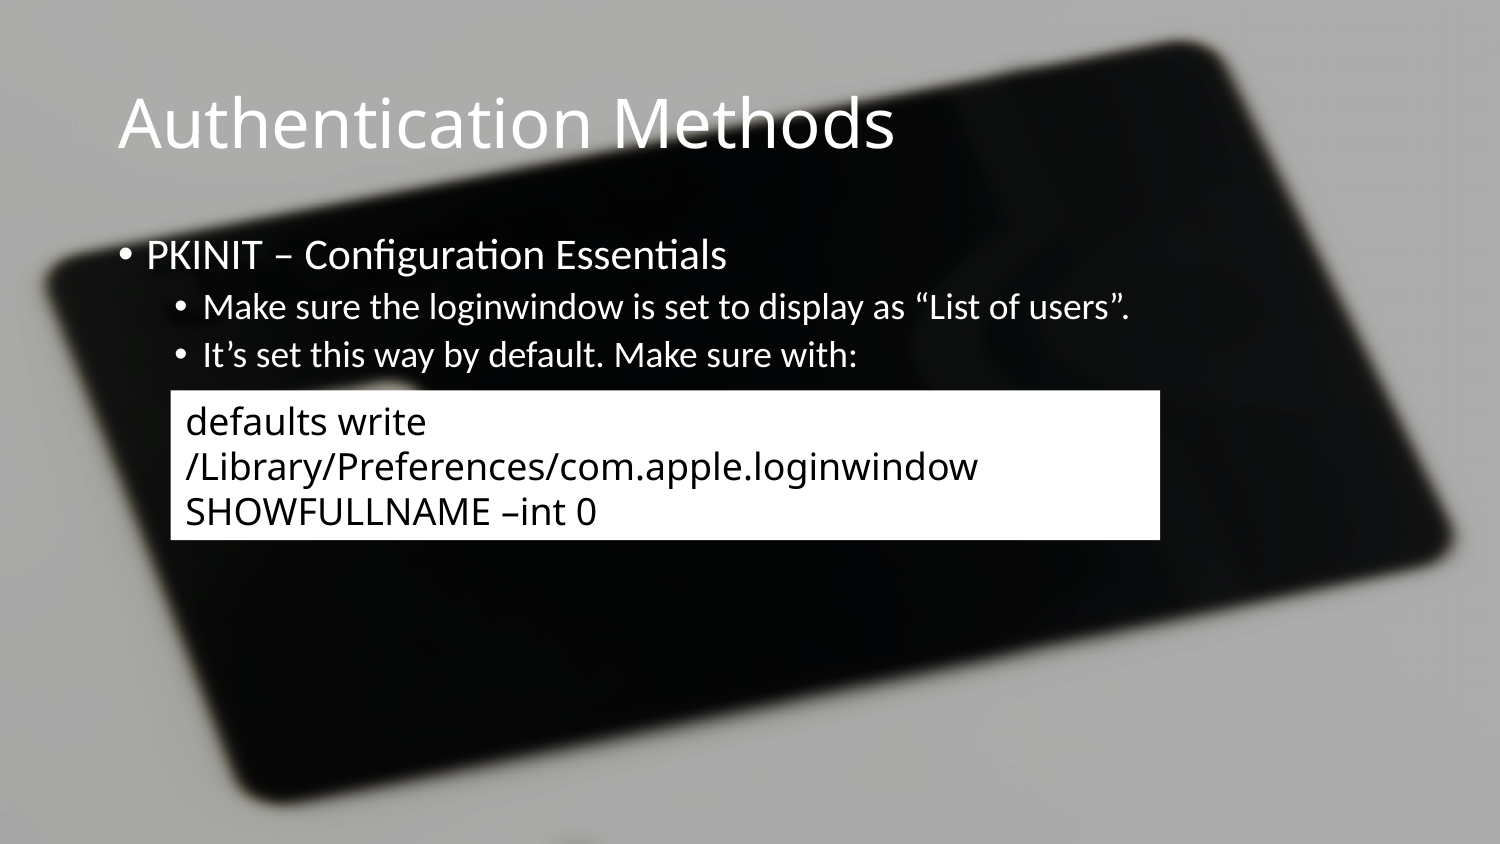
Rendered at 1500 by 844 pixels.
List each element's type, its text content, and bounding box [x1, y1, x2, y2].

list PKINIT – Configuration Essentials Make sure the loginwindow is set to display as “List of users”. It’s set this way by default. Make sure with: [103, 224, 1397, 760]
picture [0, 0, 1500, 844]
title Authentication Methods [103, 44, 1397, 208]
text_box defaults write /Library/Preferences/com.apple.loginwindow SHOWFULLNAME –int 0 [170, 390, 1161, 541]
